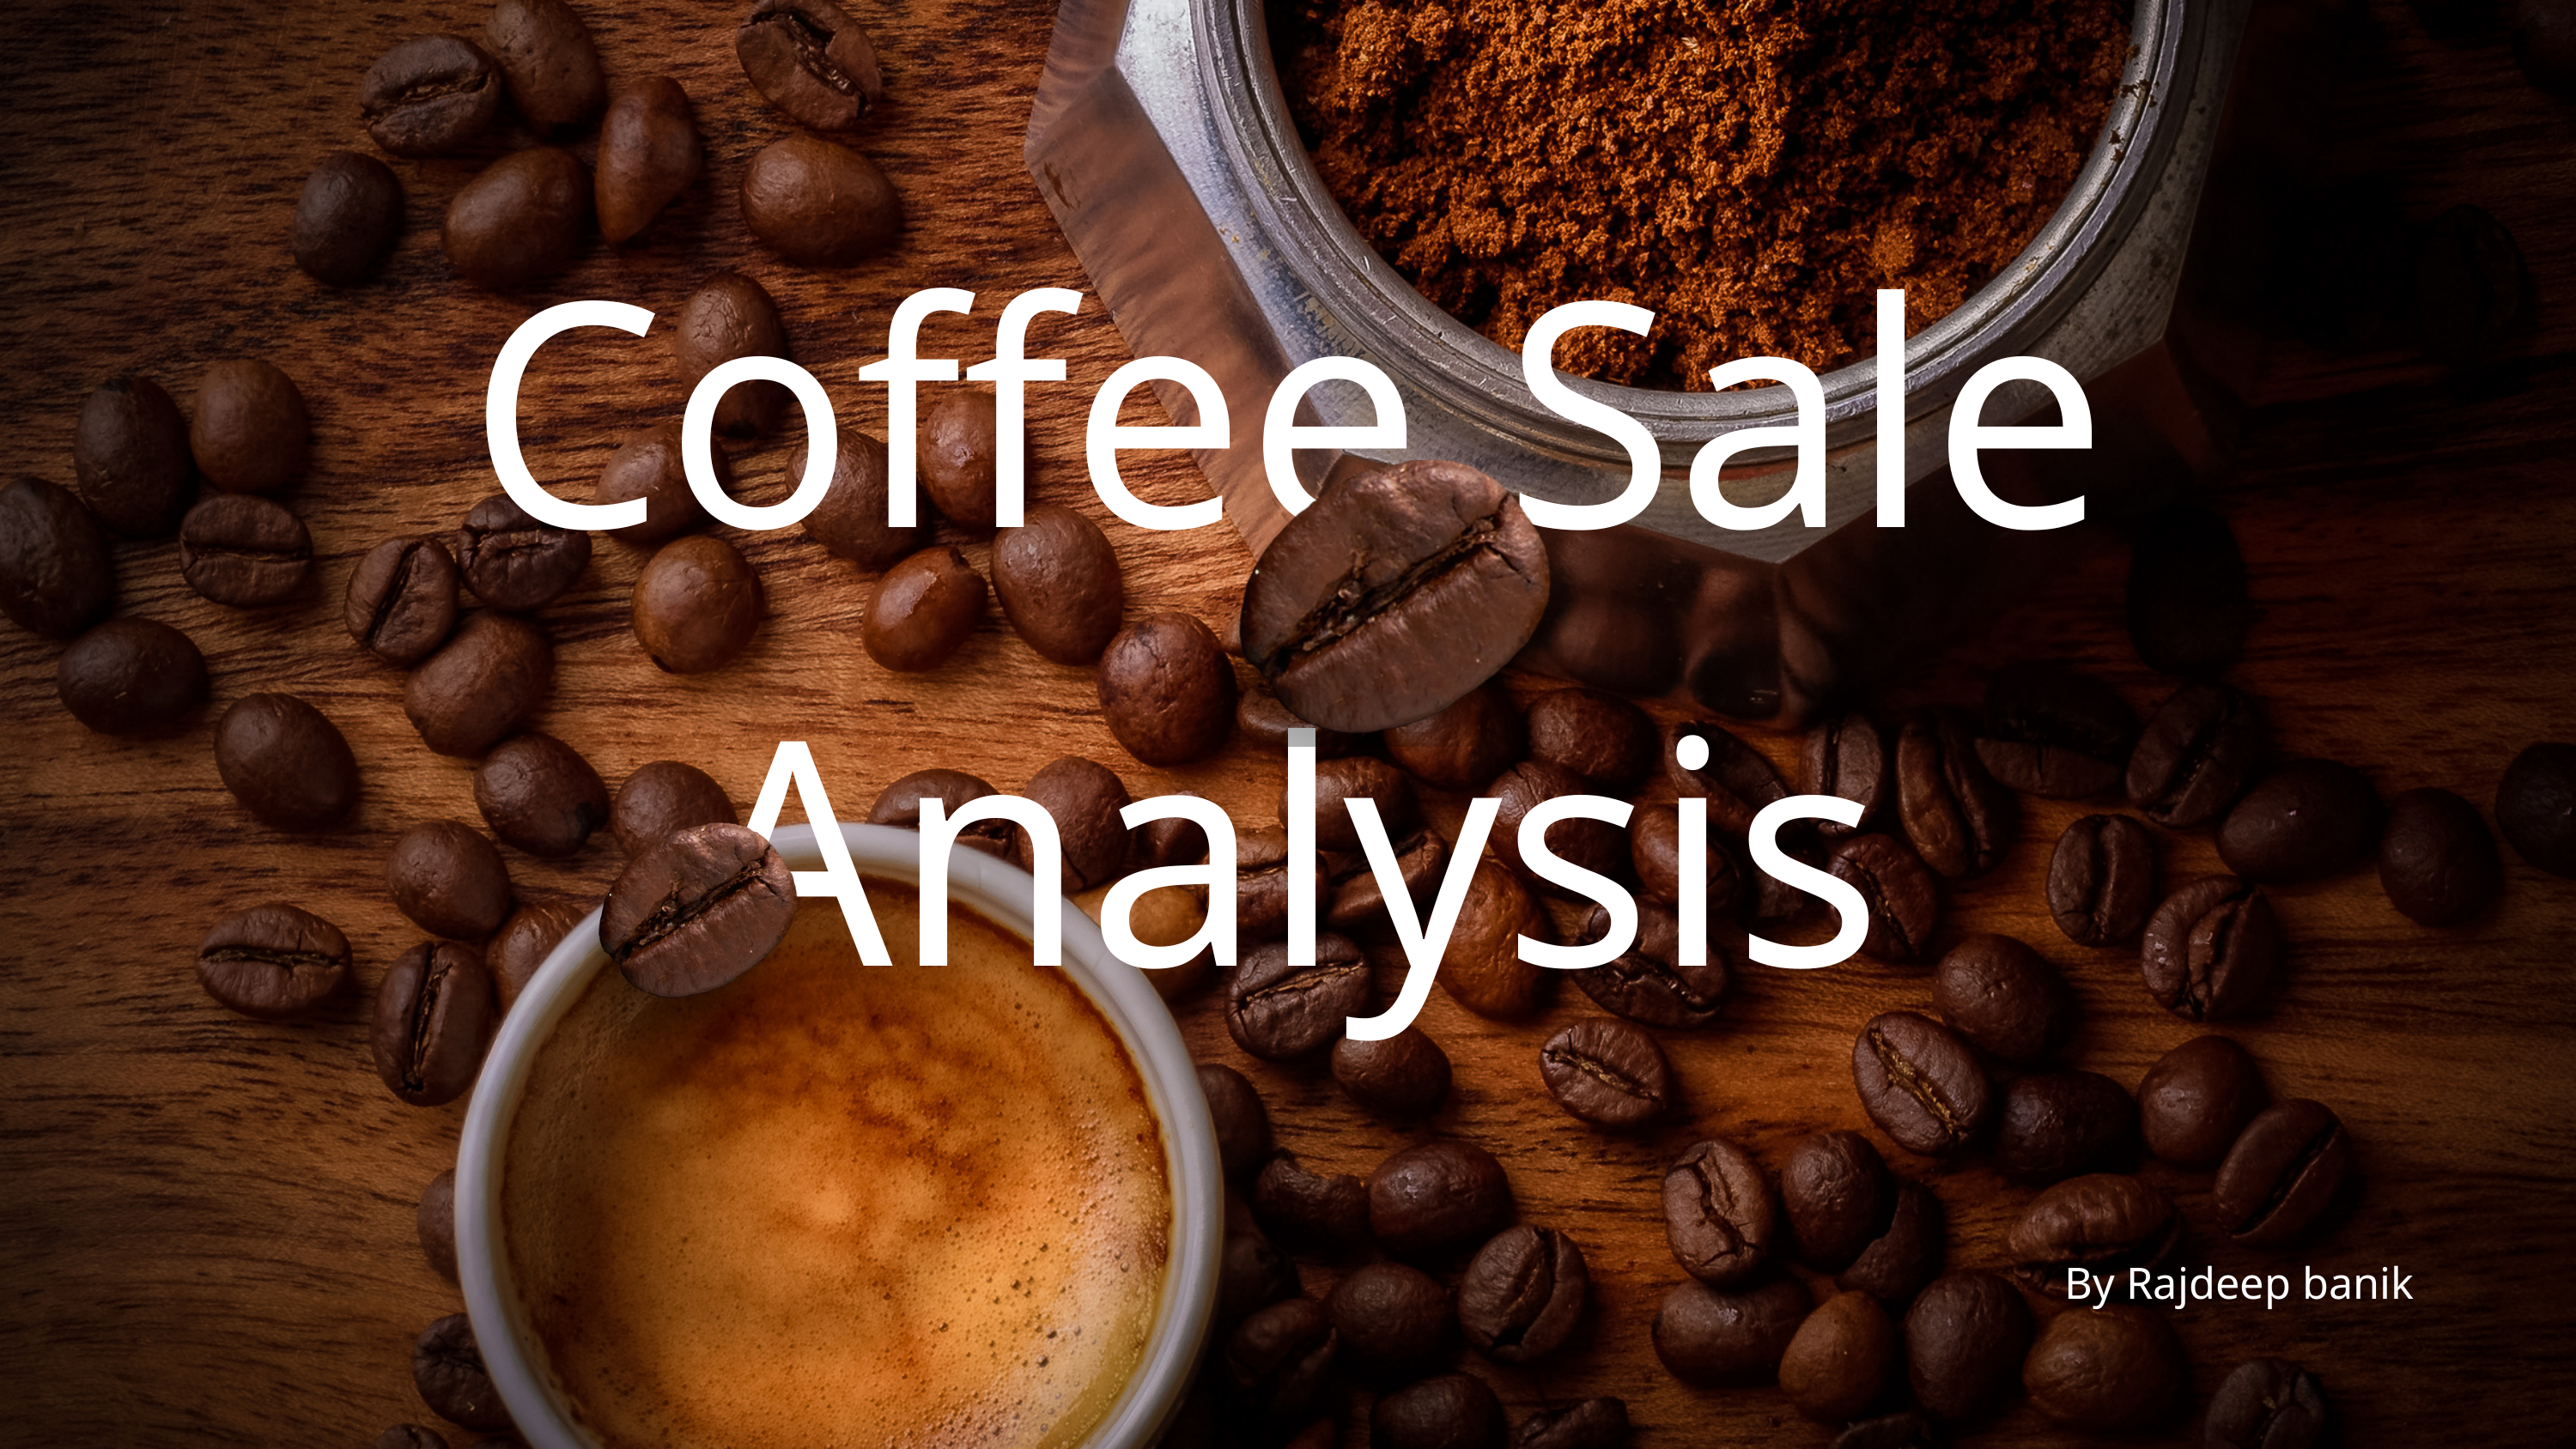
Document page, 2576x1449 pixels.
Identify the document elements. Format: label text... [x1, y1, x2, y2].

text_box [1236, 460, 1553, 747]
text_box By Rajdeep banik [2064, 1247, 2576, 1308]
text_box [0, 0, 2576, 1449]
text_box Coffee Sale Analysis [175, 152, 2401, 1028]
text_box [547, 821, 799, 1108]
